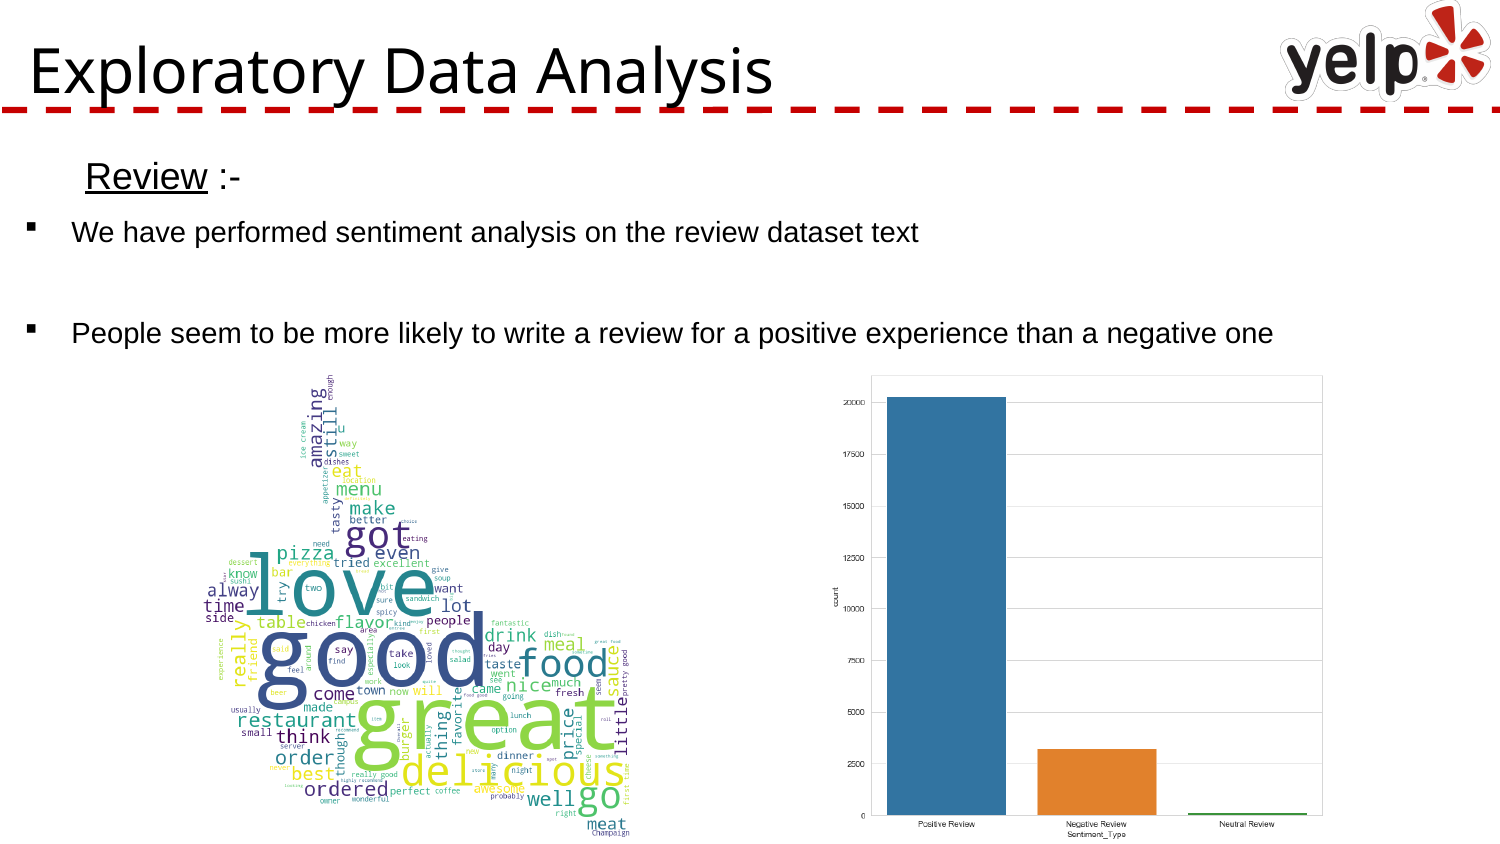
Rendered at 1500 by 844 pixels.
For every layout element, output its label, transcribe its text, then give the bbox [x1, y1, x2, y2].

list Review :- [70, 130, 1231, 218]
text_box We have performed sentiment analysis on the review dataset text People seem to be more likely to write a review for a positive experience than a negative one [13, 207, 1404, 684]
picture [826, 367, 1330, 844]
title Exploratory Data Analysis [13, 16, 858, 111]
picture [153, 367, 631, 844]
picture [1280, 0, 1491, 102]
